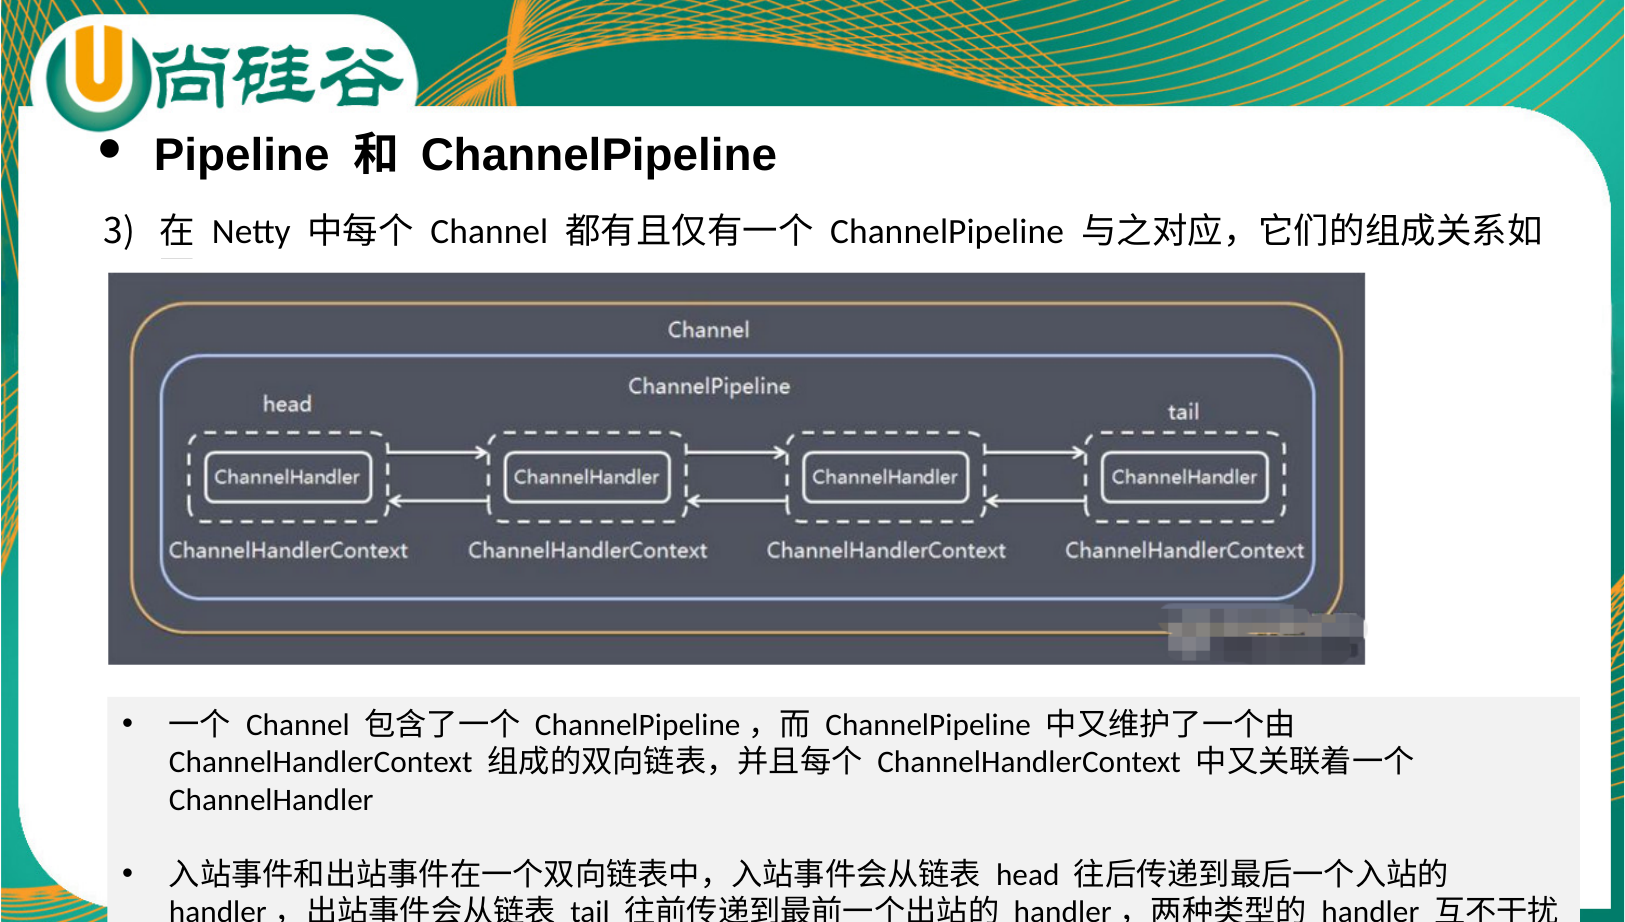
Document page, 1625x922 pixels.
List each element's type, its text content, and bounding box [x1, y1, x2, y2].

picture [0, 0, 1625, 922]
text_box 在 Netty 中每个 Channel 都有且仅有一个 ChannelPipeline 与之对应，它们的组成关系如下 [88, 200, 1592, 386]
text_box 一个 Channel 包含了一个 ChannelPipeline，而 ChannelPipeline 中又维护了一个由 ChannelHandlerContext 组成的双向链表，并且每个 ChannelHandlerContext 中又关联着一个 ChannelHandler 入站事件和出站事件在一个双向链表中，入站事件会从链表 head 往后传递到最后一个入站的 handler，出站事件会从链表 tail 往前传递到最前一个出站的 handler，两种类型的 handler 互不干扰 [107, 696, 1580, 922]
text_box Pipeline 和 ChannelPipeline [82, 123, 1375, 188]
